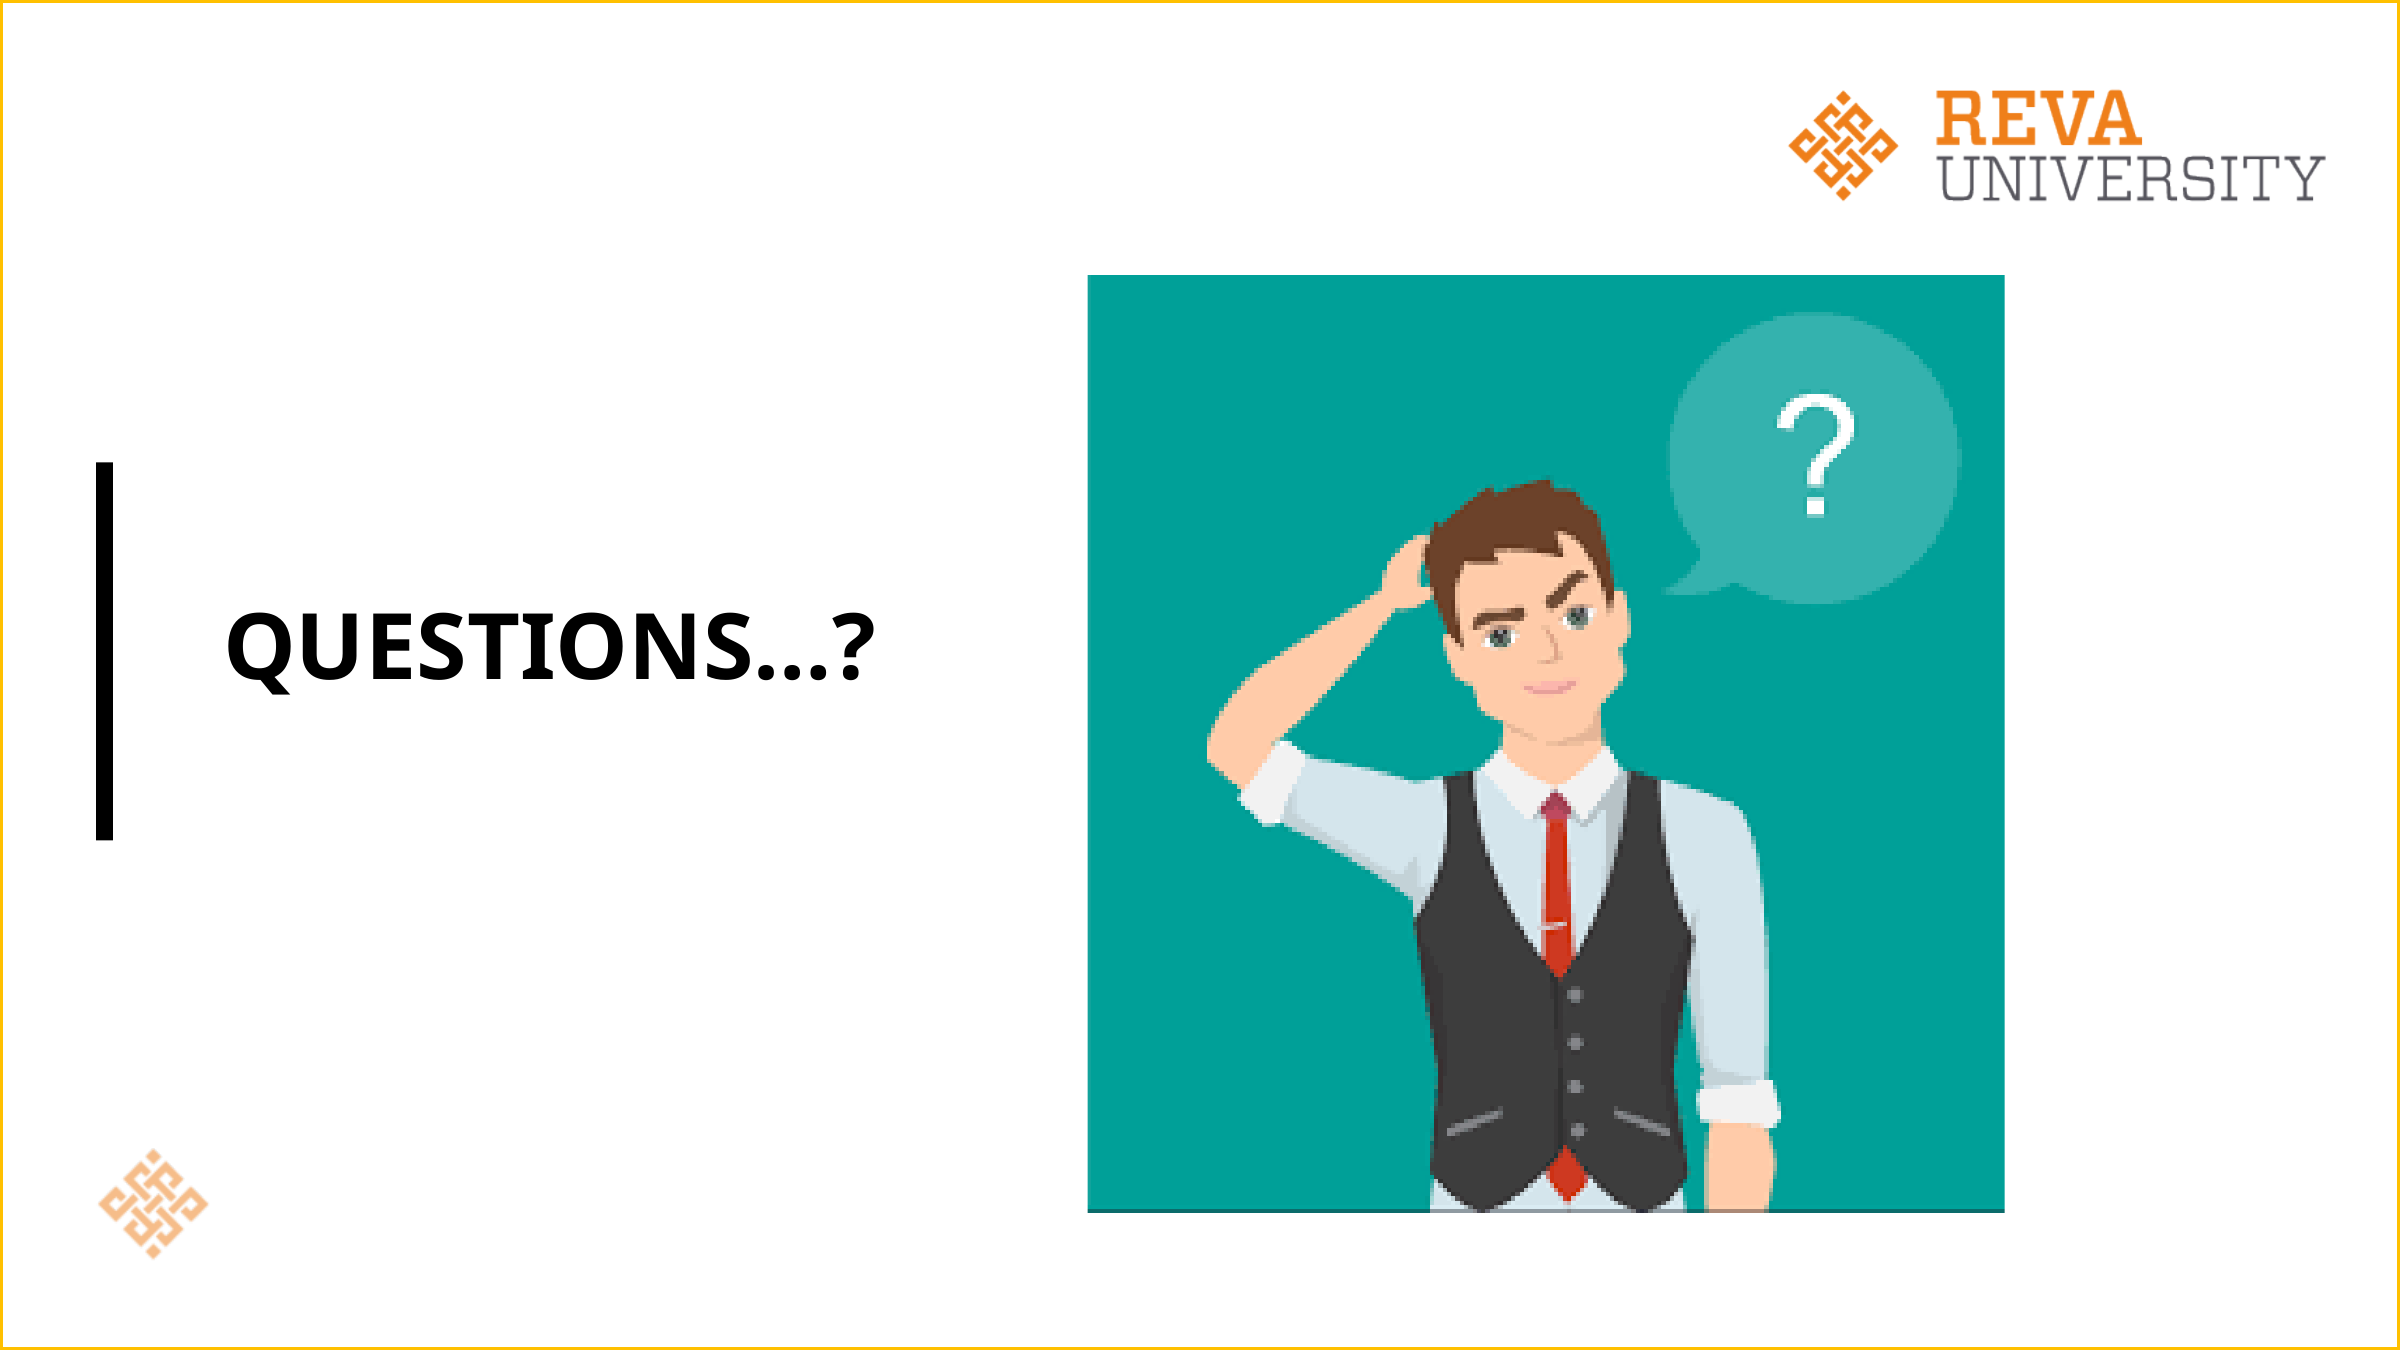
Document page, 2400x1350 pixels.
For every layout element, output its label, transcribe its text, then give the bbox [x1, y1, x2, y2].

picture [1087, 0, 2350, 1213]
title QUESTIONS…? [125, 512, 975, 774]
